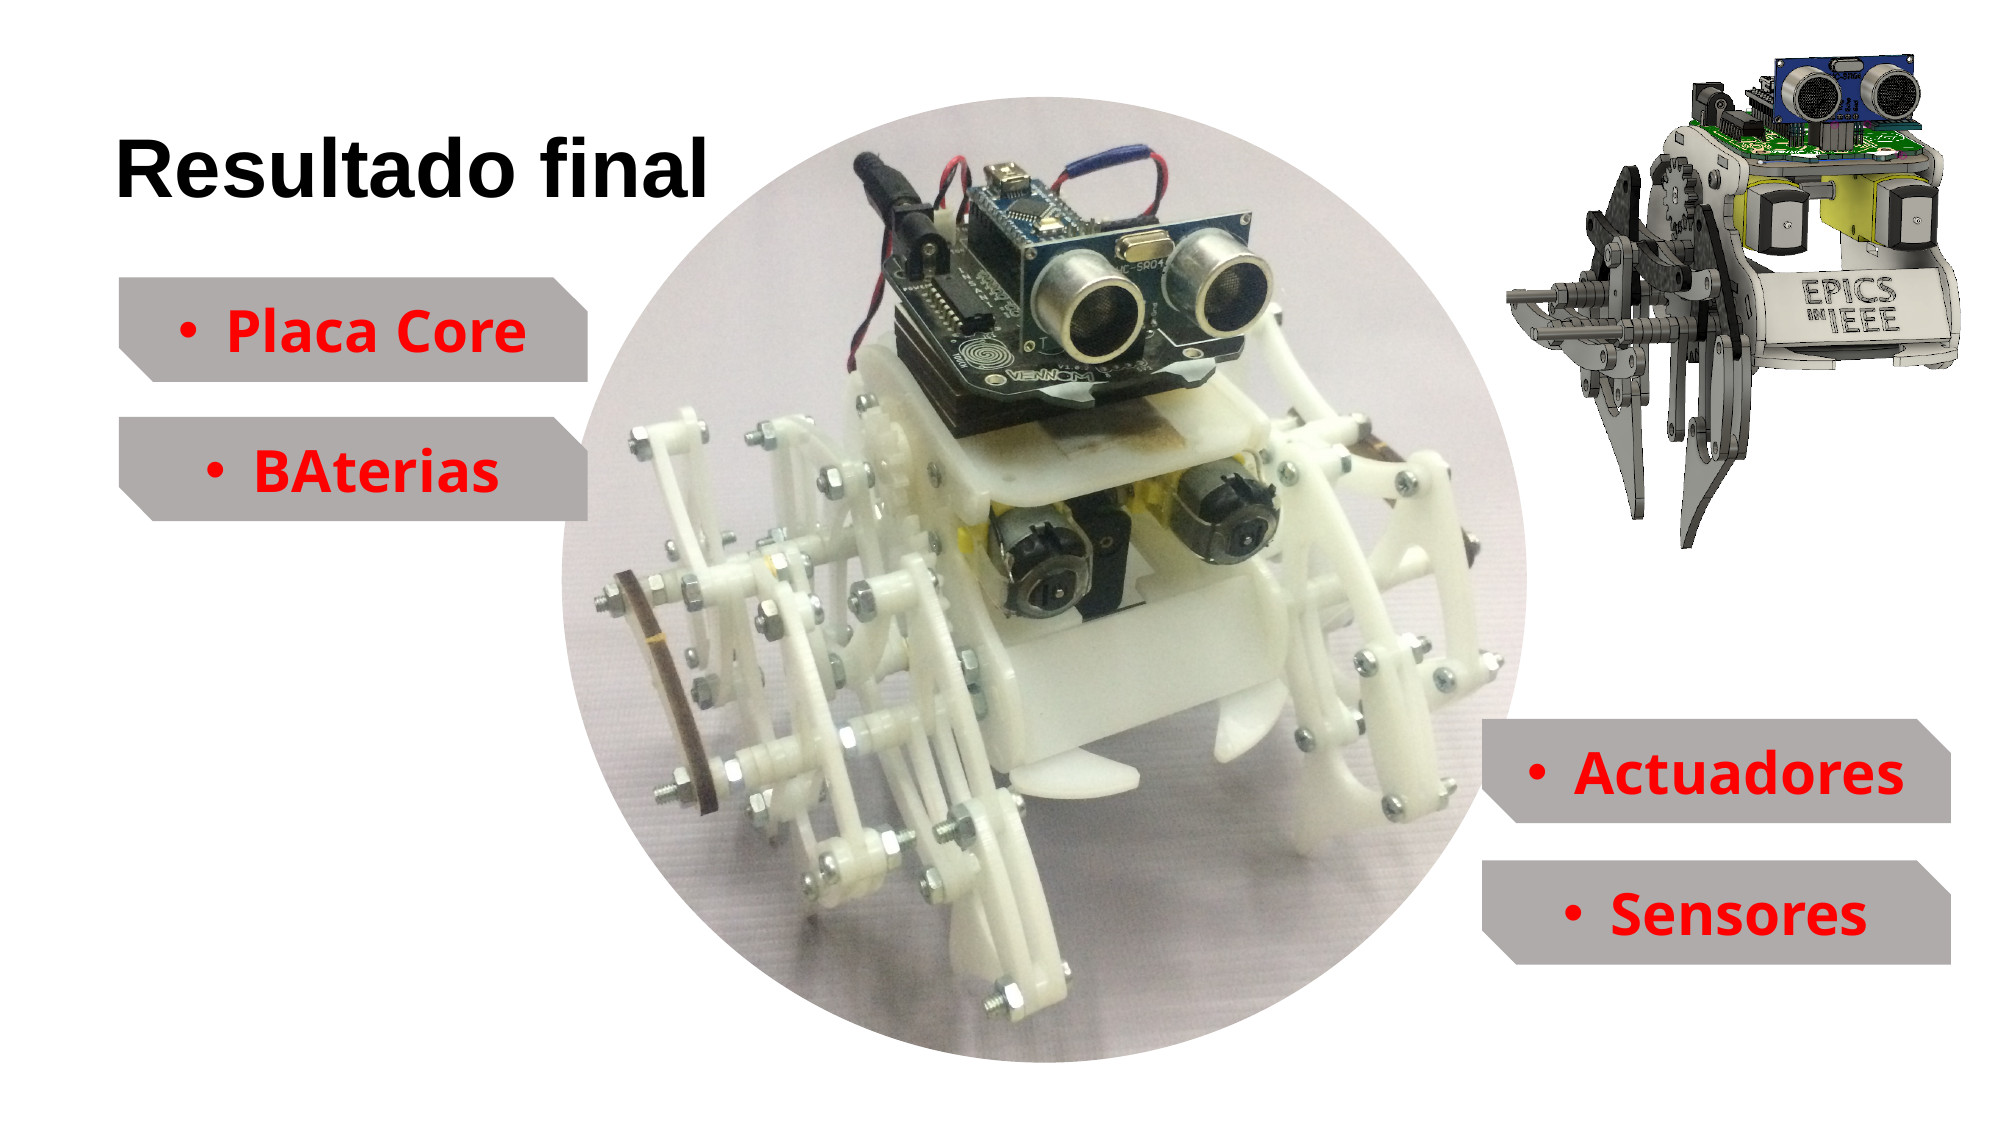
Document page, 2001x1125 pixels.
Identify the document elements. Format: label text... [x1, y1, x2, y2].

text_box BAterias [117, 415, 561, 523]
text_box Actuadores [1528, 717, 1952, 825]
picture [561, 23, 1975, 1063]
text_box Sensores [1528, 859, 1952, 966]
text_box Placa Core [117, 276, 561, 383]
title Resultado final [99, 62, 740, 280]
